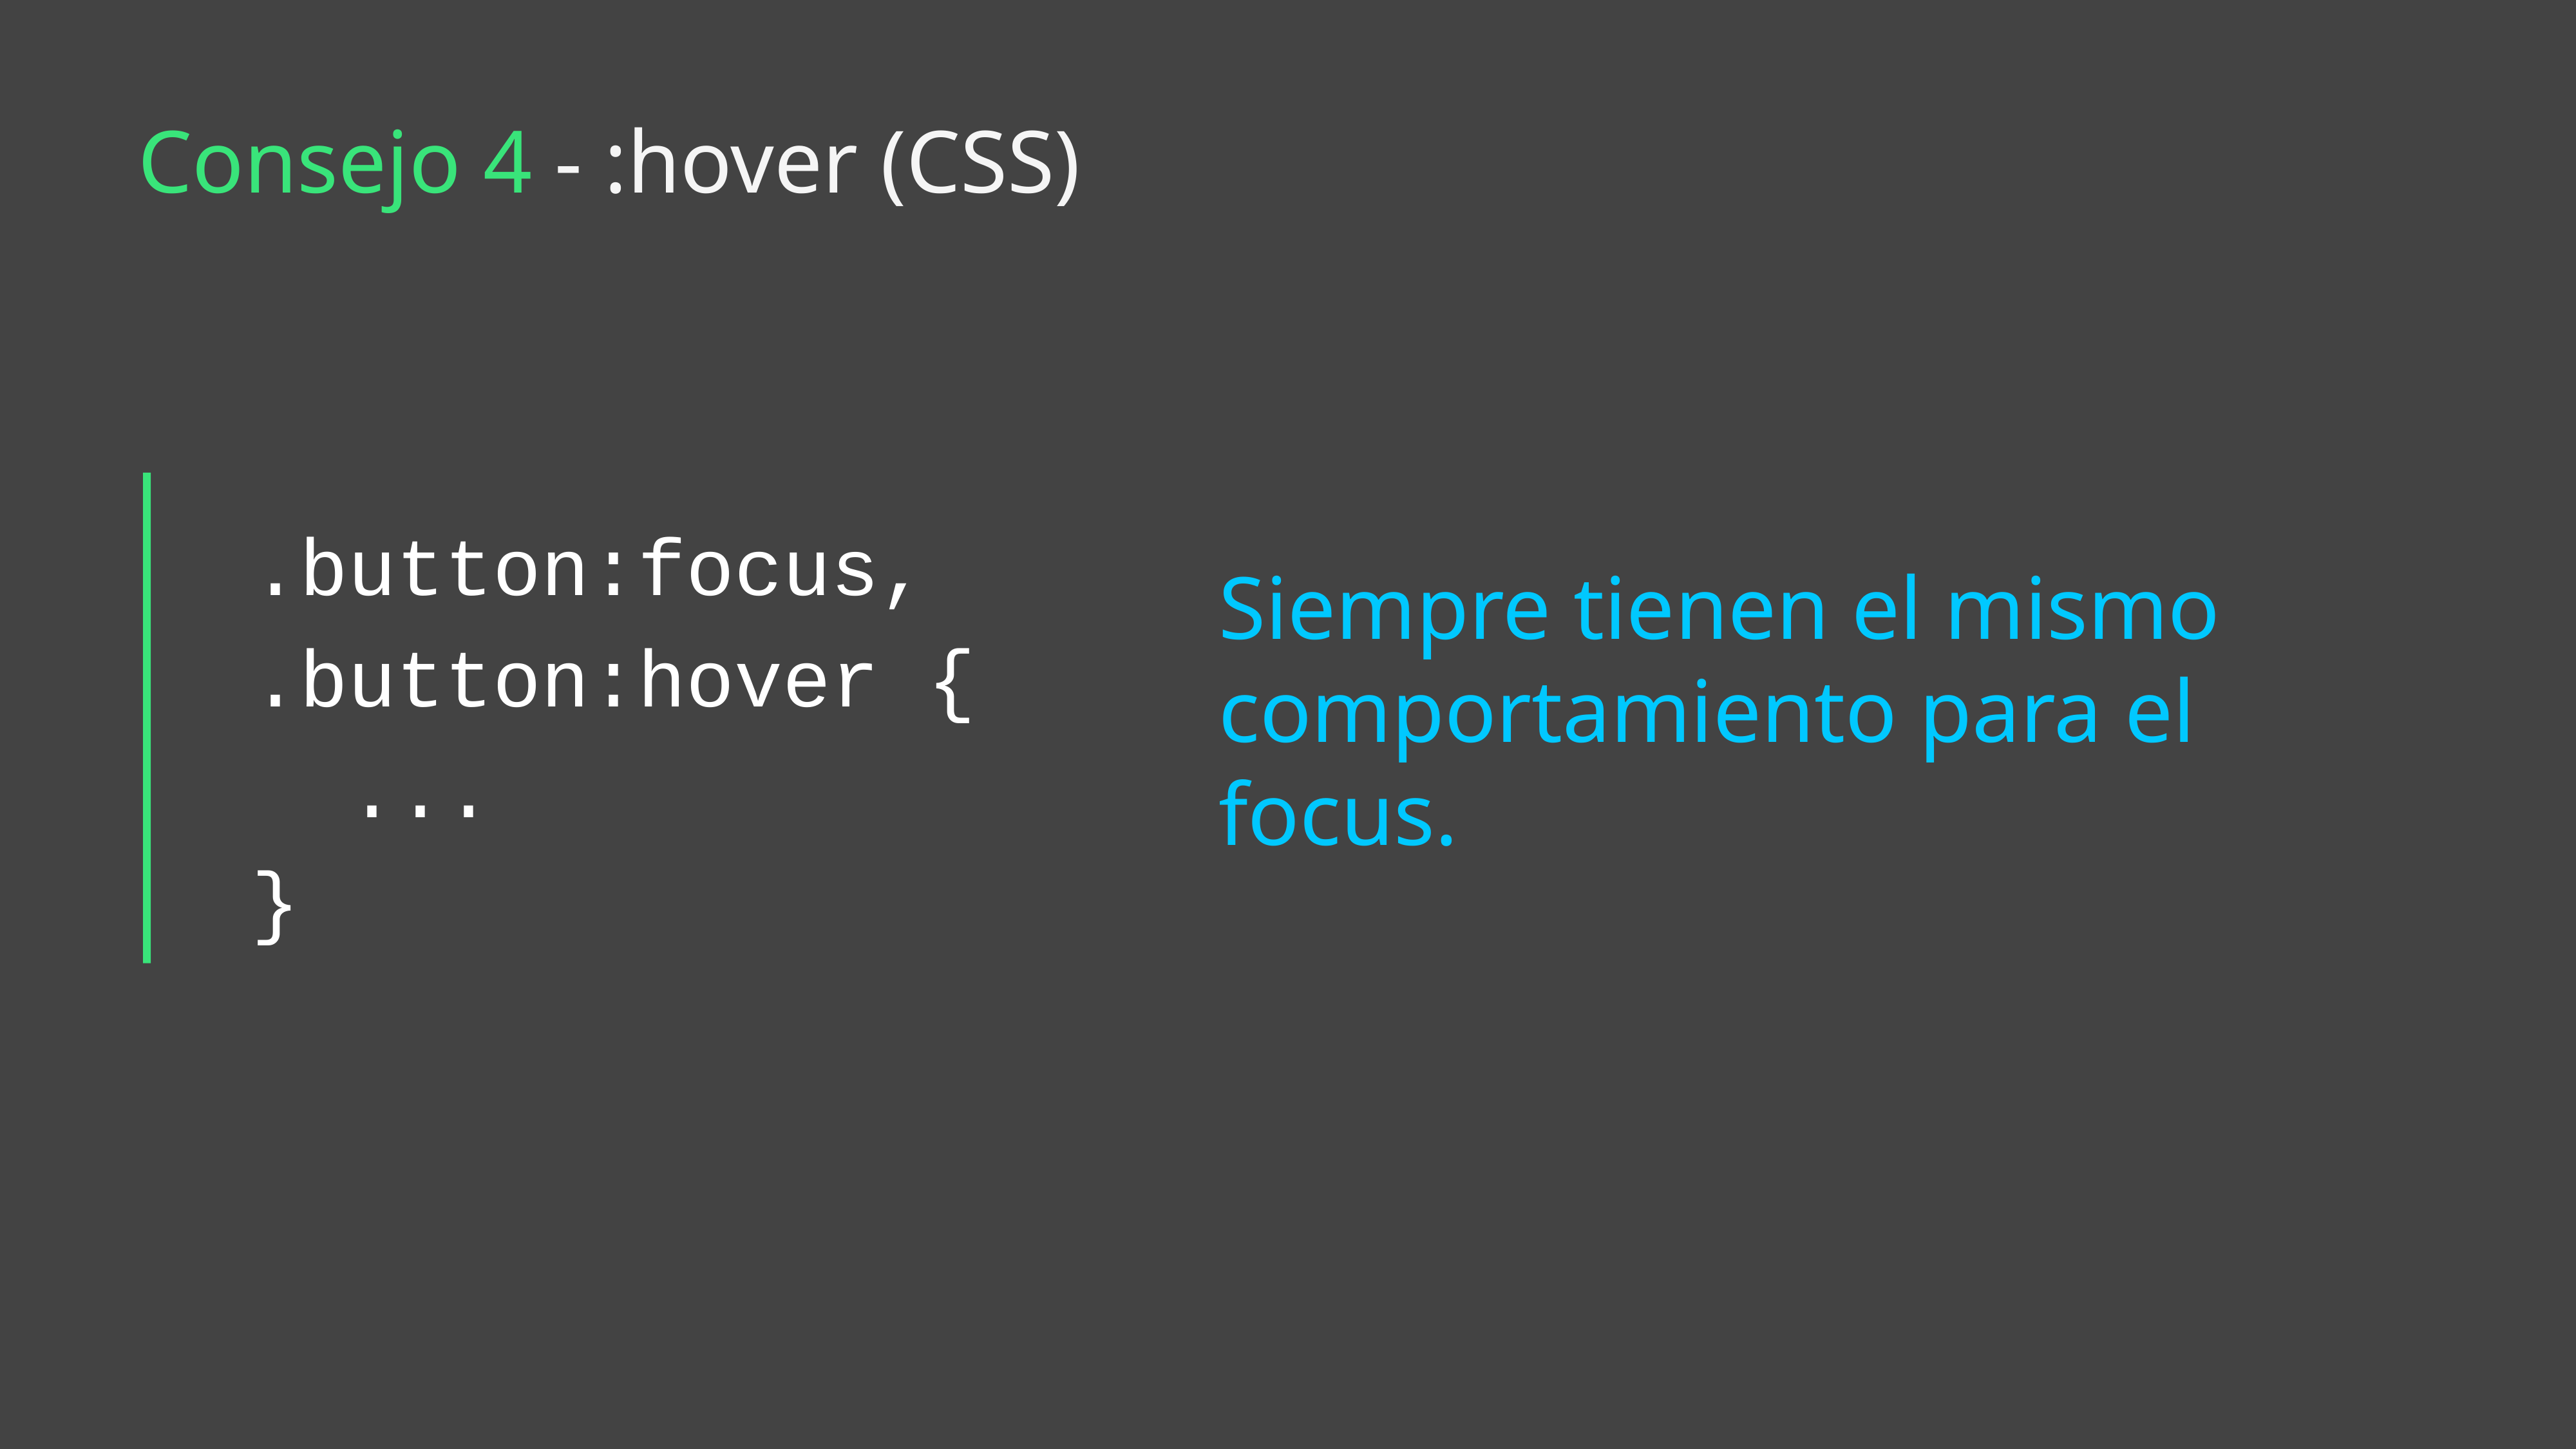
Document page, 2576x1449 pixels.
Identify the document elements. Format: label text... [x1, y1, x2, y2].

text_box [143, 472, 151, 963]
text_box Consejo 4 - :hover (CSS) [130, 99, 2181, 218]
text_box .button:focus, .button:hover { ... } [242, 491, 1256, 849]
text_box Siempre tienen el mismo comportamiento para el focus. [1211, 649, 2452, 767]
